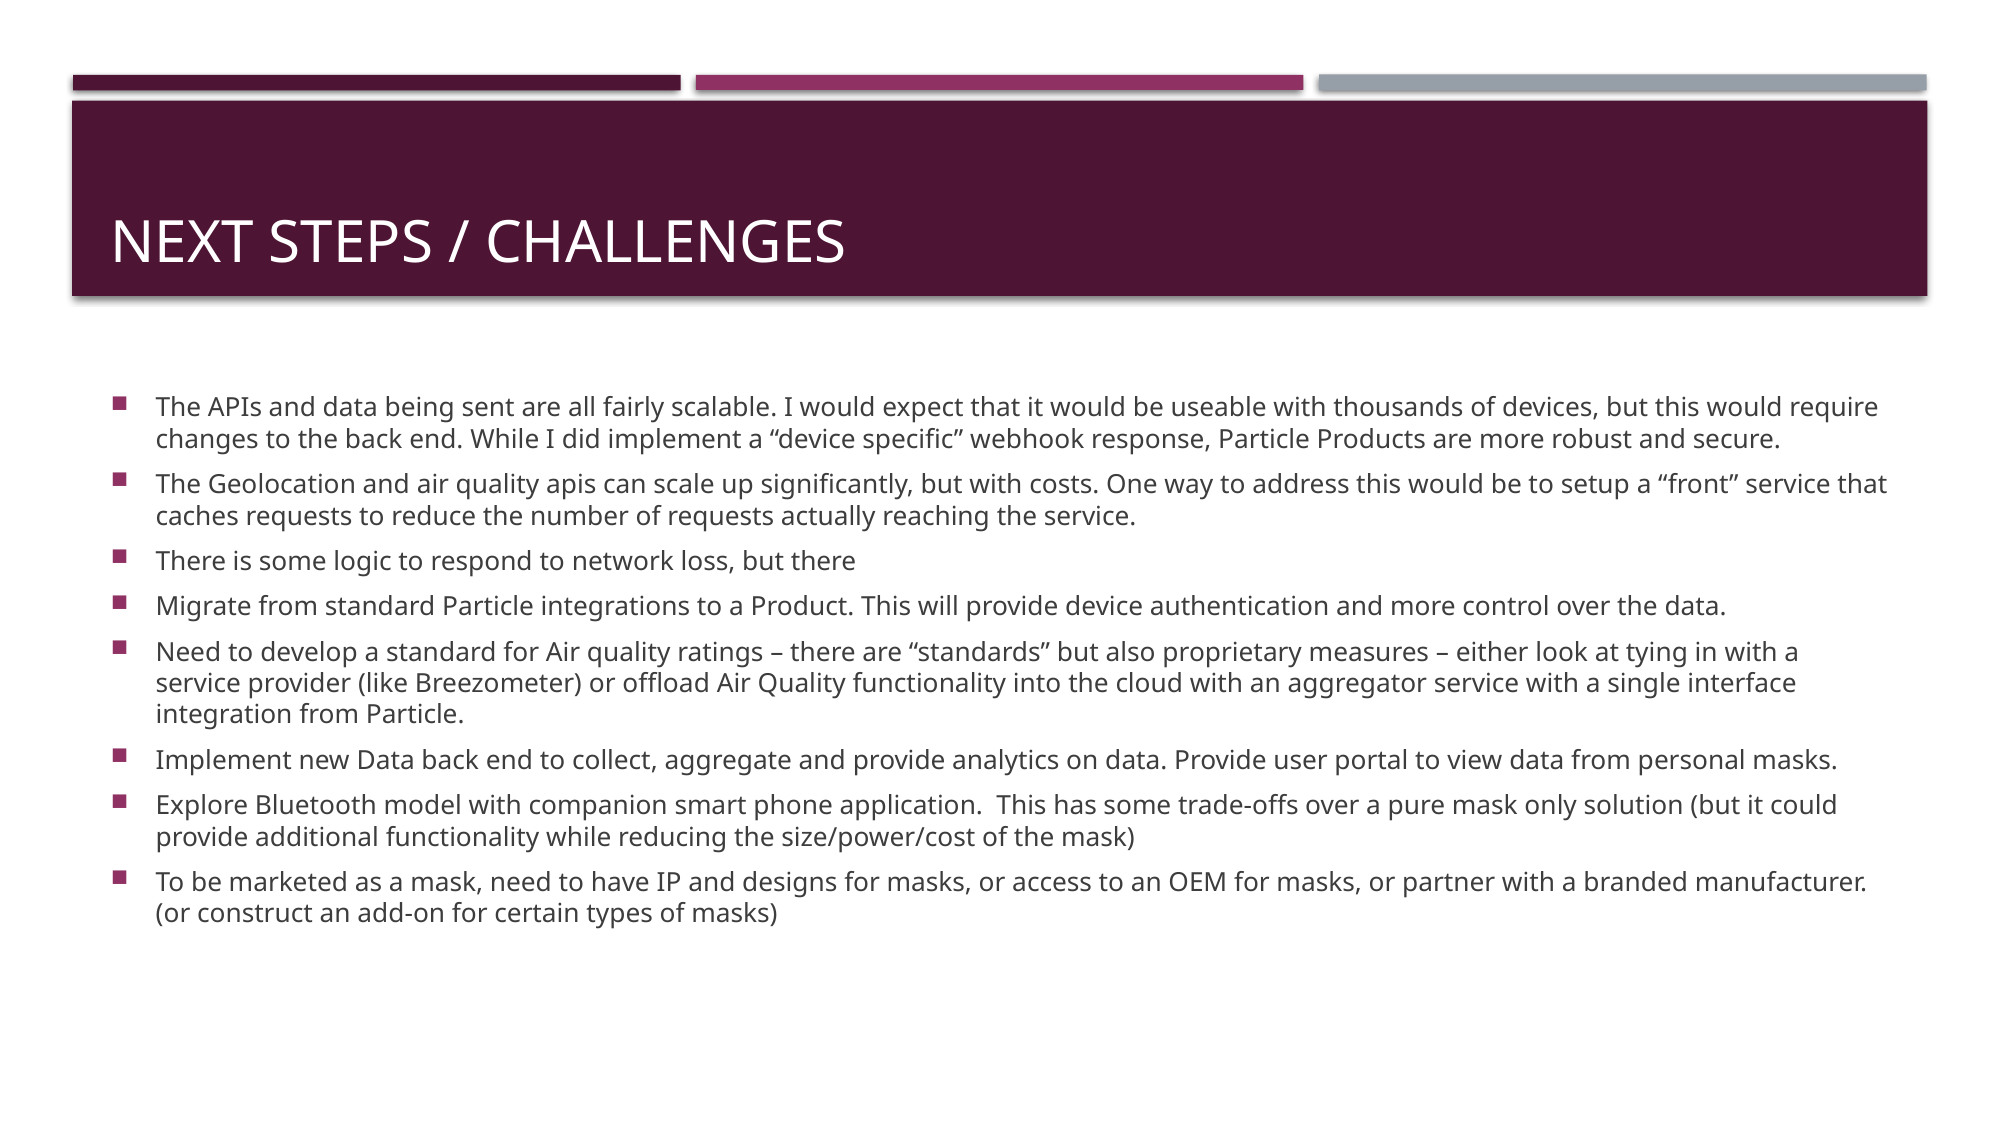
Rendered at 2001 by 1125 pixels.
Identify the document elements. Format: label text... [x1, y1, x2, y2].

list The APIs and data being sent are all fairly scalable. I would expect that it would be useable with thousands of devices, but this would require changes to the back end. While I did implement a “device specific” webhook response, Particle Products are more robust and secure. The Geolocation and air quality apis can scale up significantly, but with costs. One way to address this would be to setup a “front” service that caches requests to reduce the number of requests actually reaching the service. There is some logic to respond to network loss, but there Migrate from standard Particle integrations to a Product. This will provide device authentication and more control over the data. Need to develop a standard for Air quality ratings – there are “standards” but also proprietary measures – either look at tying in with a service provider (like Breezometer) or offload Air Quality functionality into the cloud with an aggregator service with a single interface integration from Particle. Implement new Data back end to collect, aggregate and provide analytics on data. Provide user portal to view data from personal masks. Explore Bluetooth model with companion smart phone application. This has some trade-offs over a pure mask only solution (but it could provide additional functionality while reducing the size/power/cost of the mask) To be marketed as a mask, need to have IP and designs for masks, or access to an OEM for masks, or partner with a branded manufacturer. (or construct an add-on for certain types of masks) [95, 357, 1905, 962]
title Next Steps / Challenges [95, 115, 1905, 282]
